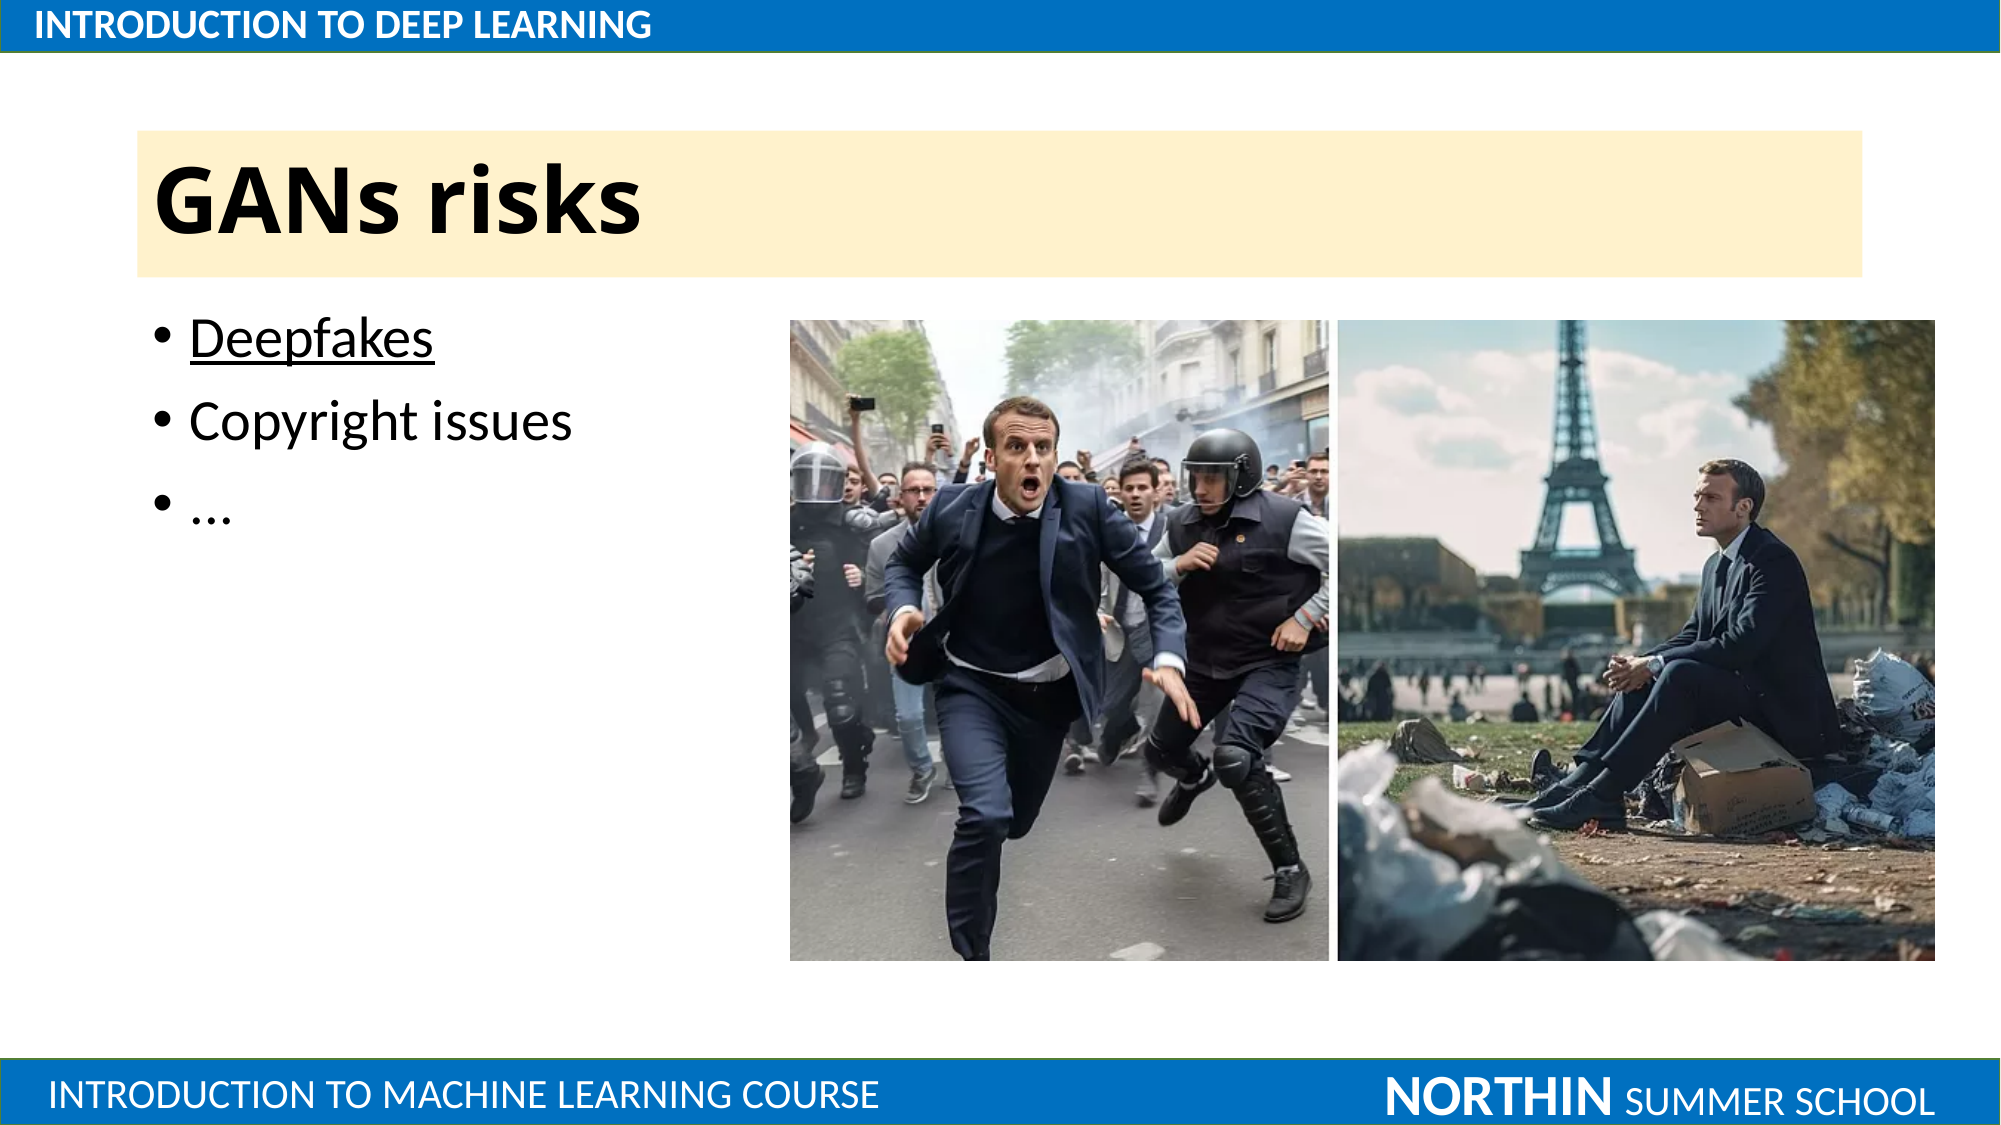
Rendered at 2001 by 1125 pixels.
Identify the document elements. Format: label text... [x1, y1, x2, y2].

list Deepfakes Copyright issues ... [137, 299, 697, 646]
picture [790, 319, 1935, 961]
title GANs risks [137, 130, 1863, 278]
